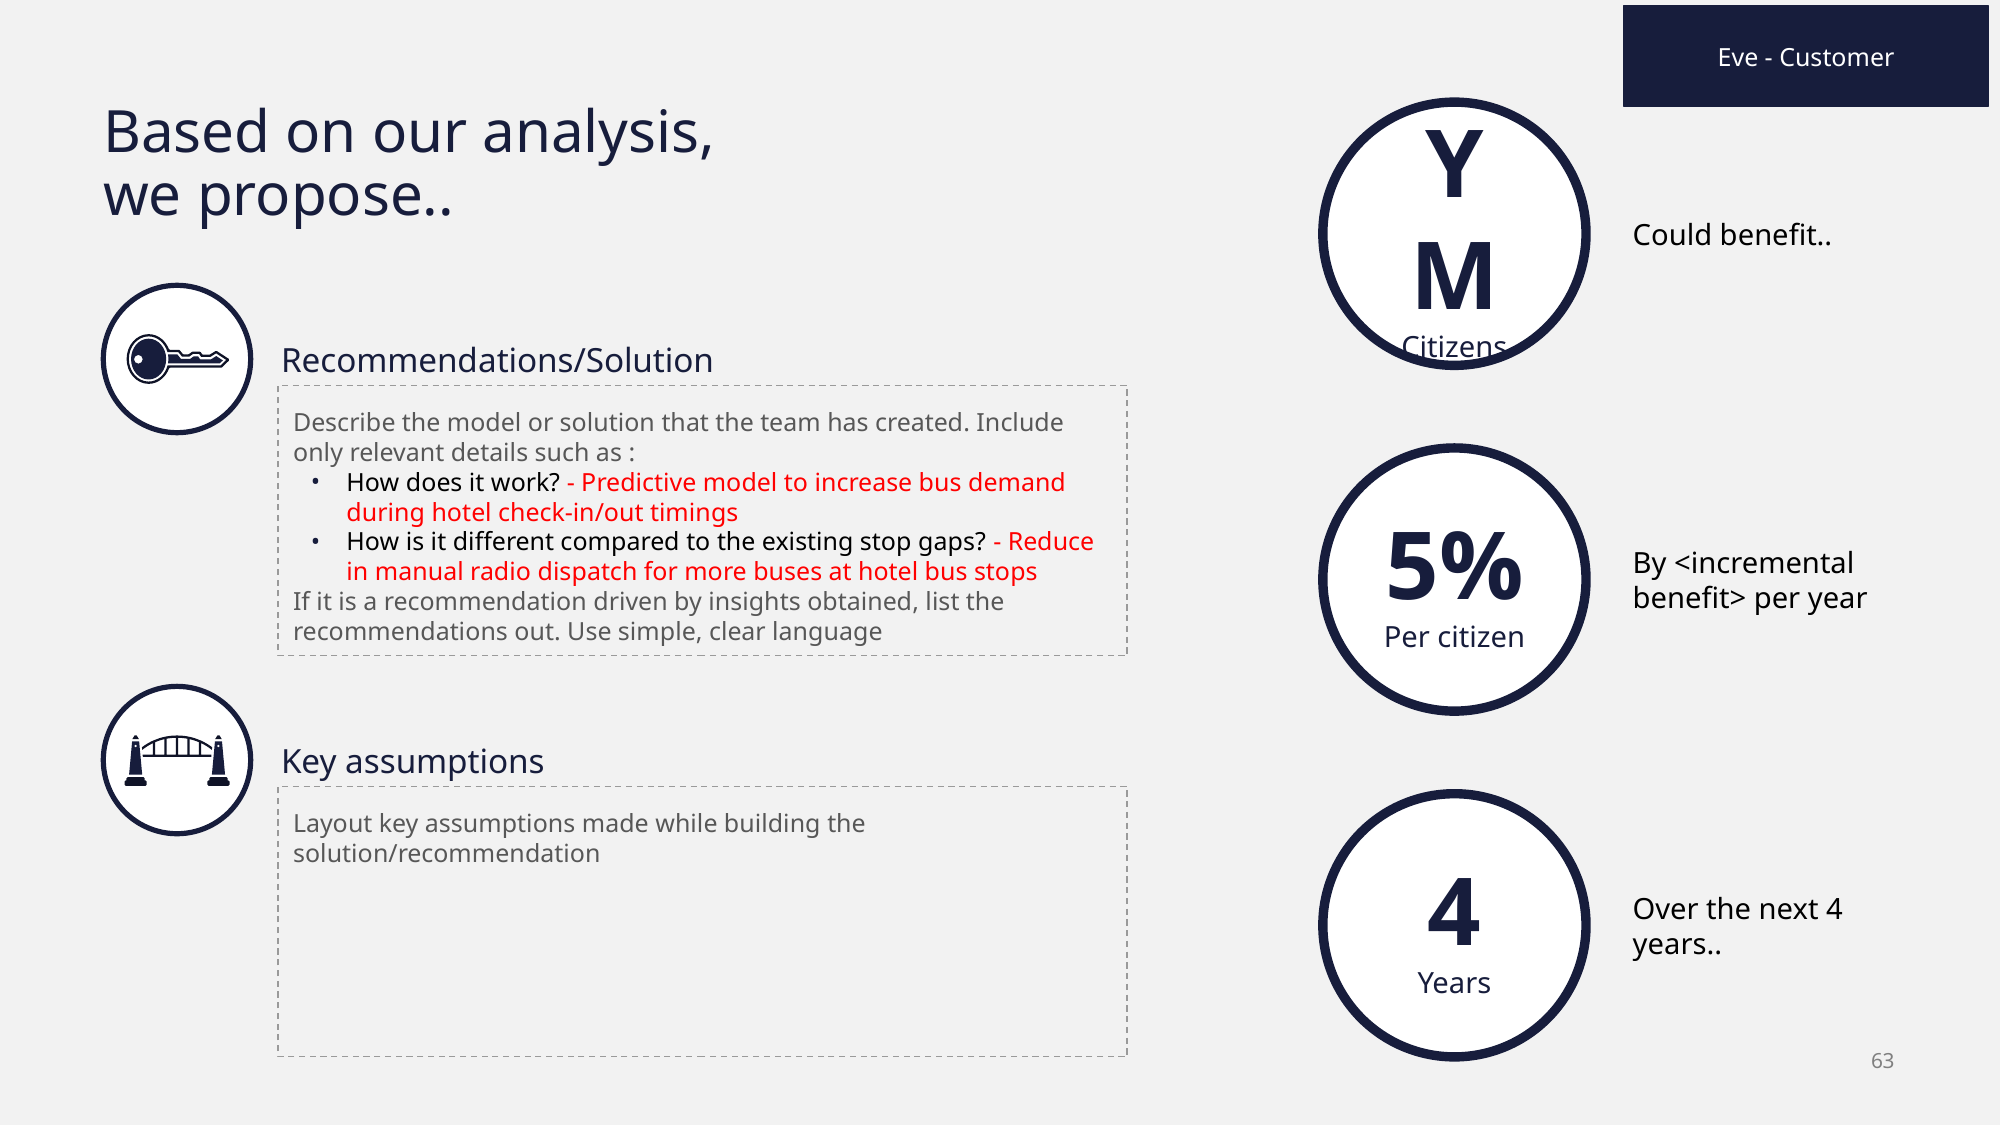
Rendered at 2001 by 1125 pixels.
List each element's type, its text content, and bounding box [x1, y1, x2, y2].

text_box [132, 685, 222, 700]
text_box [132, 419, 222, 434]
text_box [132, 284, 222, 299]
text_box By <incremental benefit> per year [1617, 537, 1893, 622]
text_box Y M Citizens [1321, 101, 1587, 367]
text_box [277, 387, 1128, 657]
text_box Key assumptions [265, 732, 1148, 788]
text_box [277, 788, 1128, 1058]
text_box Recommendations/Solution [265, 331, 1148, 387]
text_box [102, 715, 117, 805]
text_box Eve - Customer [1623, 5, 1989, 107]
text_box [102, 314, 117, 404]
text_box [132, 820, 222, 835]
text_box Based on our analysis, we propose.. [103, 101, 1152, 228]
text_box 5% Per citizen [1321, 447, 1587, 713]
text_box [117, 700, 237, 820]
text_box Could benefit.. [1617, 208, 1893, 259]
text_box Over the next 4 years.. [1617, 883, 1893, 968]
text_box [117, 299, 237, 419]
text_box [237, 715, 252, 805]
text_box 4 Years [1321, 792, 1587, 1058]
text_box [237, 314, 252, 404]
